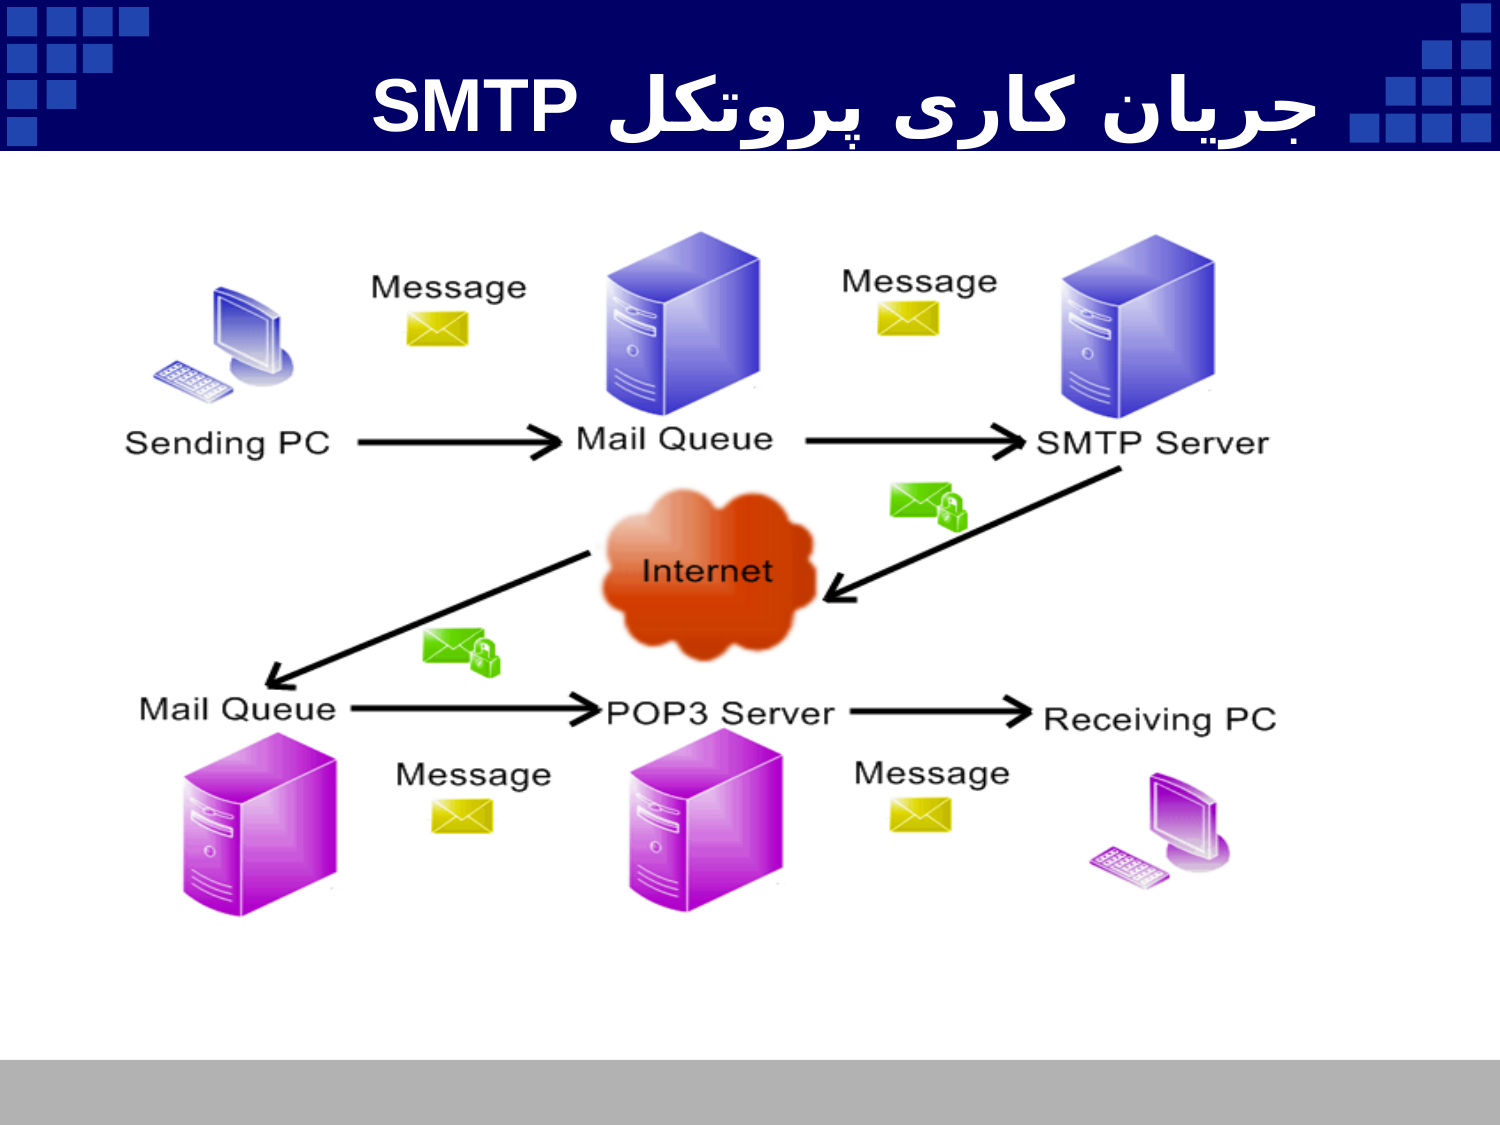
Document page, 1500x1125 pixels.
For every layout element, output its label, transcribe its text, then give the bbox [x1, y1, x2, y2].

title جریان کاری پروتکل SMTP [99, 19, 1338, 183]
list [99, 207, 1338, 951]
text_box [0, 1059, 1500, 1125]
